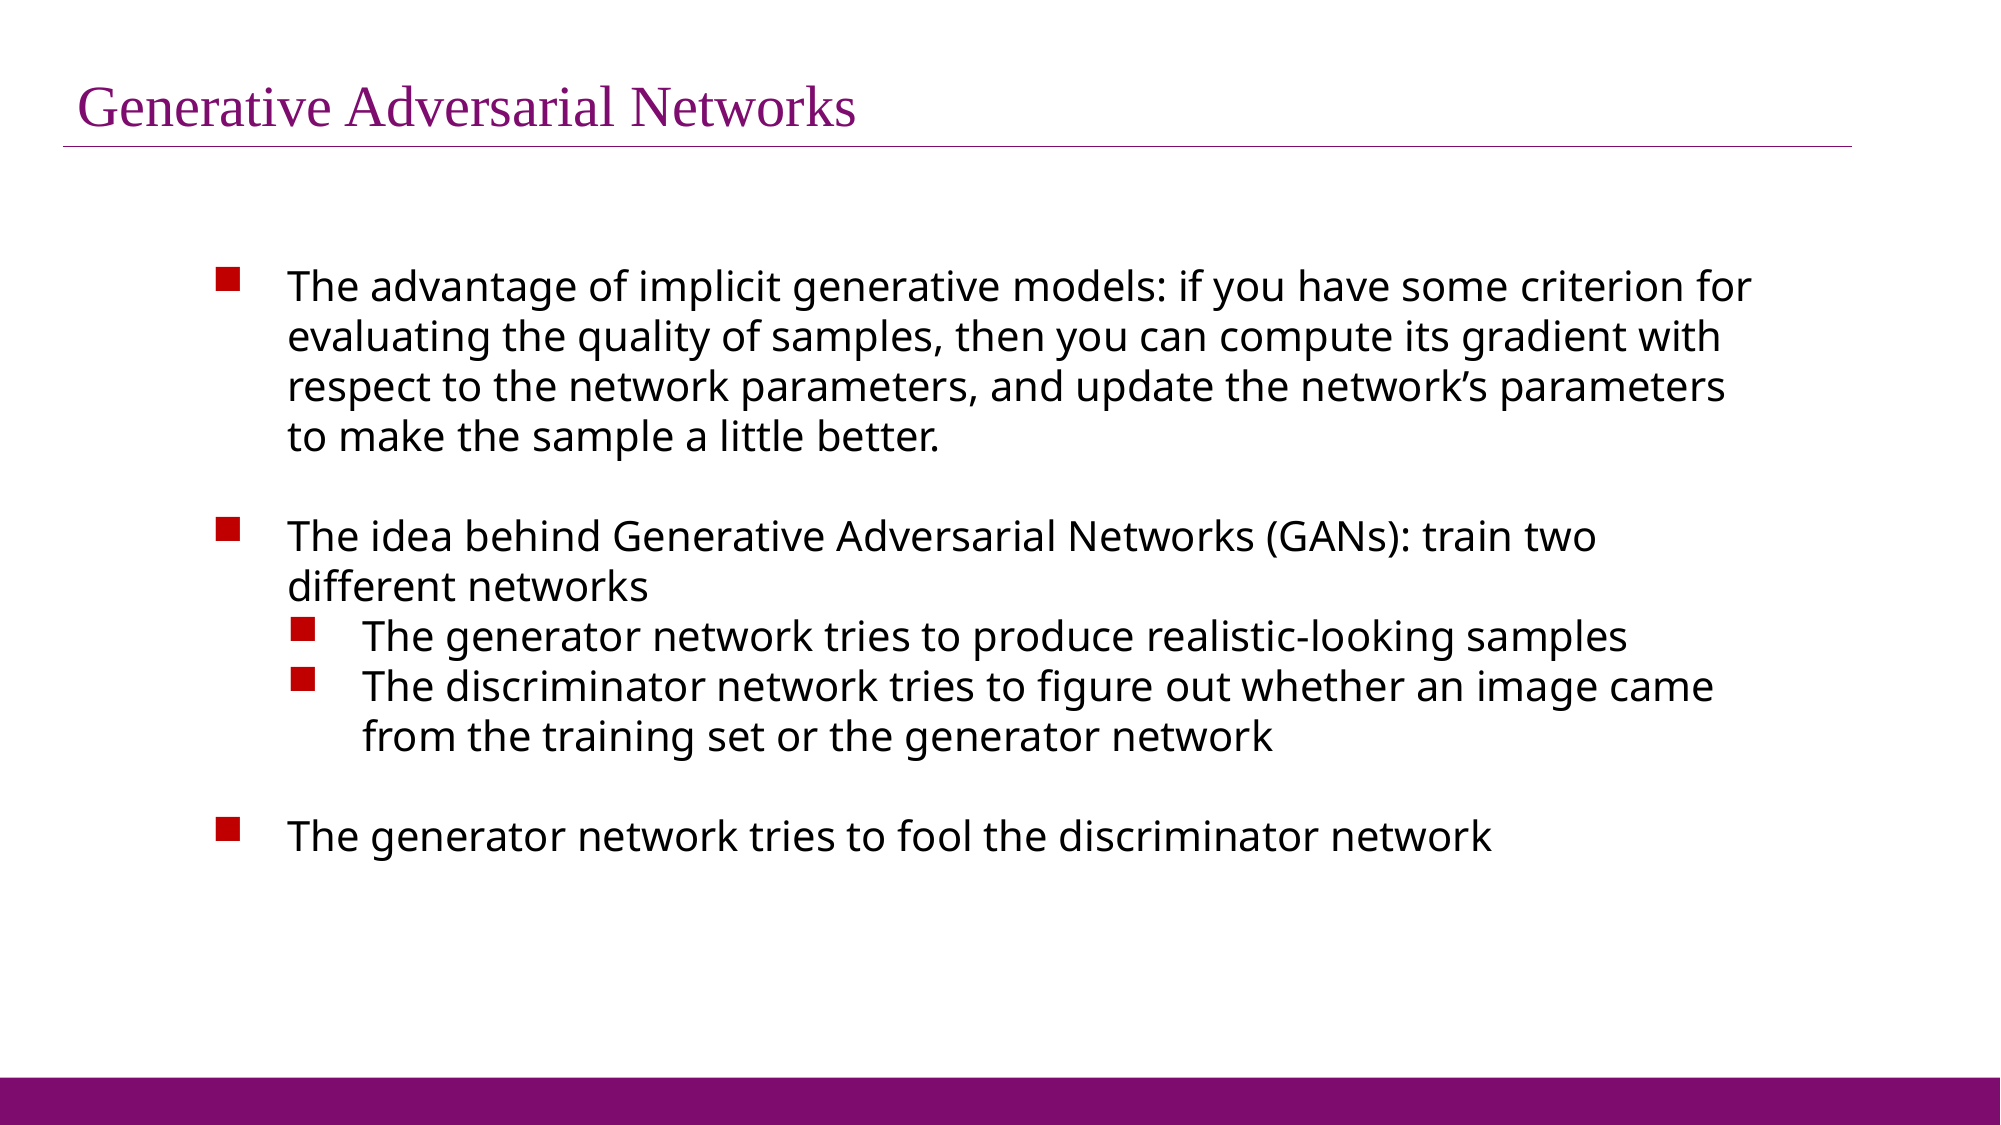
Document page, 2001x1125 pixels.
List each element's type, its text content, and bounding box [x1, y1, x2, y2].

text_box The advantage of implicit generative models: if you have some criterion for evaluating the quality of samples, then you can compute its gradient with respect to the network parameters, and update the network’s parameters to make the sample a little better. The idea behind Generative Adversarial Networks (GANs): train two different networks The generator network tries to produce realistic-looking samples The discriminator network tries to figure out whether an image came from the training set or the generator network The generator network tries to fool the discriminator network [197, 251, 1777, 867]
text_box Generative Adversarial Networks [62, 60, 1179, 146]
